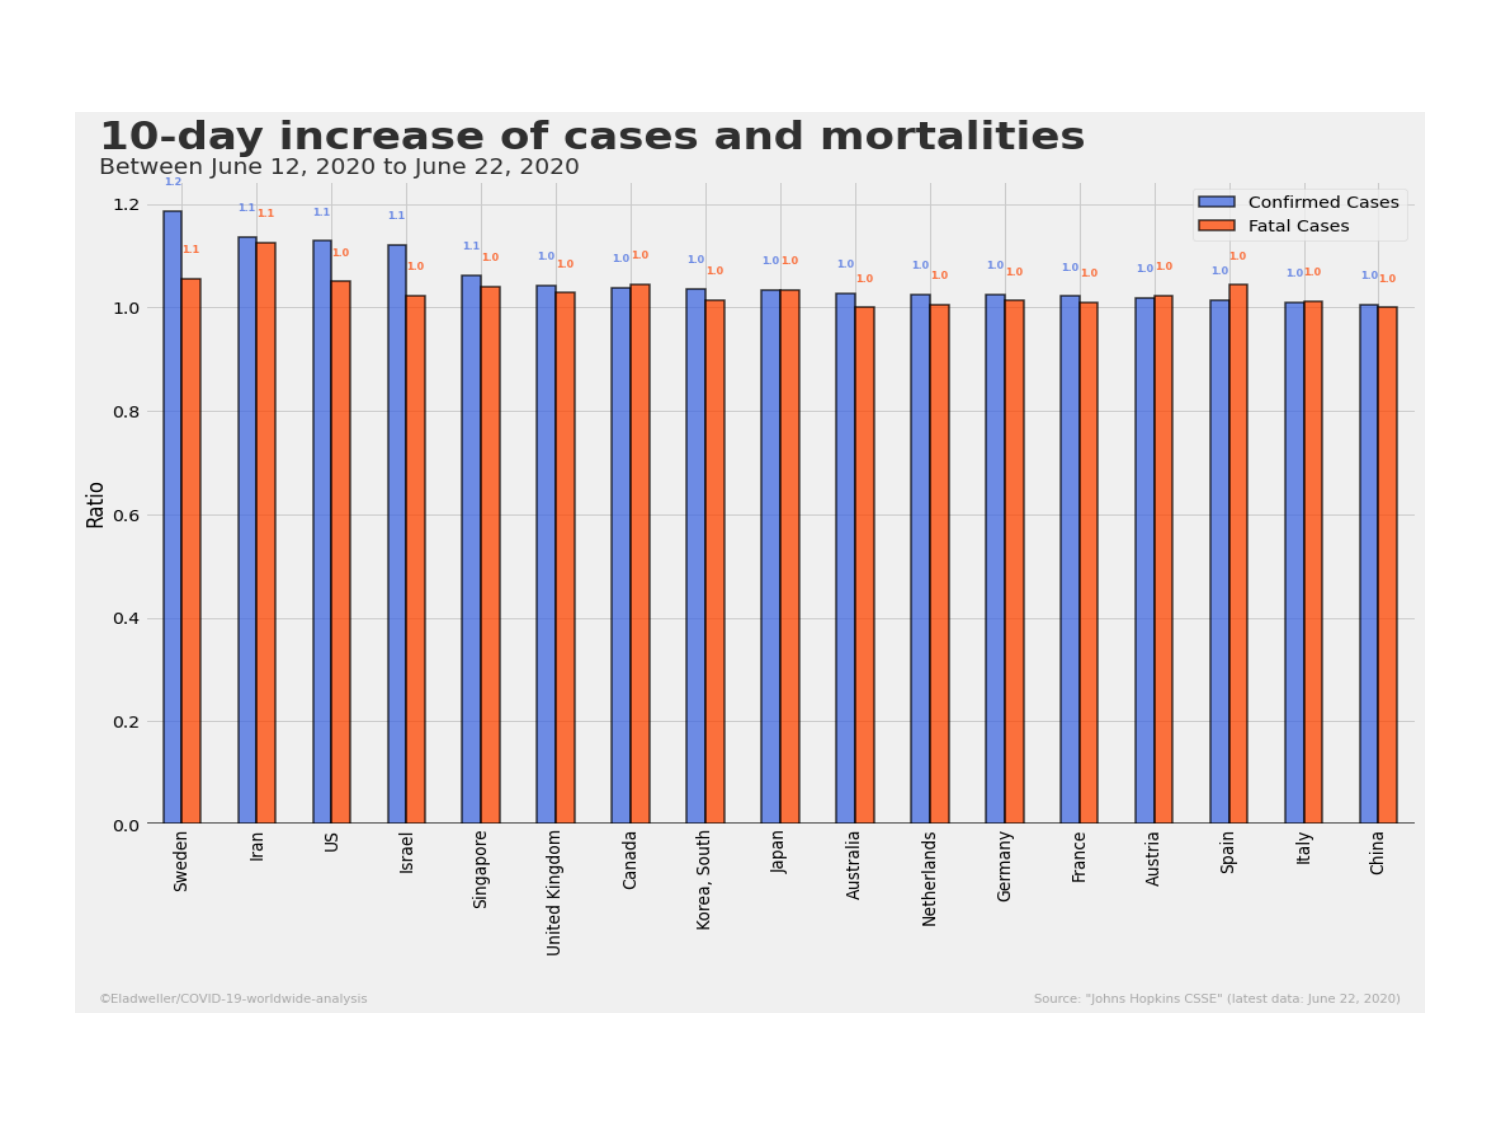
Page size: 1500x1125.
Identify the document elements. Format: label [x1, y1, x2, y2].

picture [74, 112, 1426, 1013]
